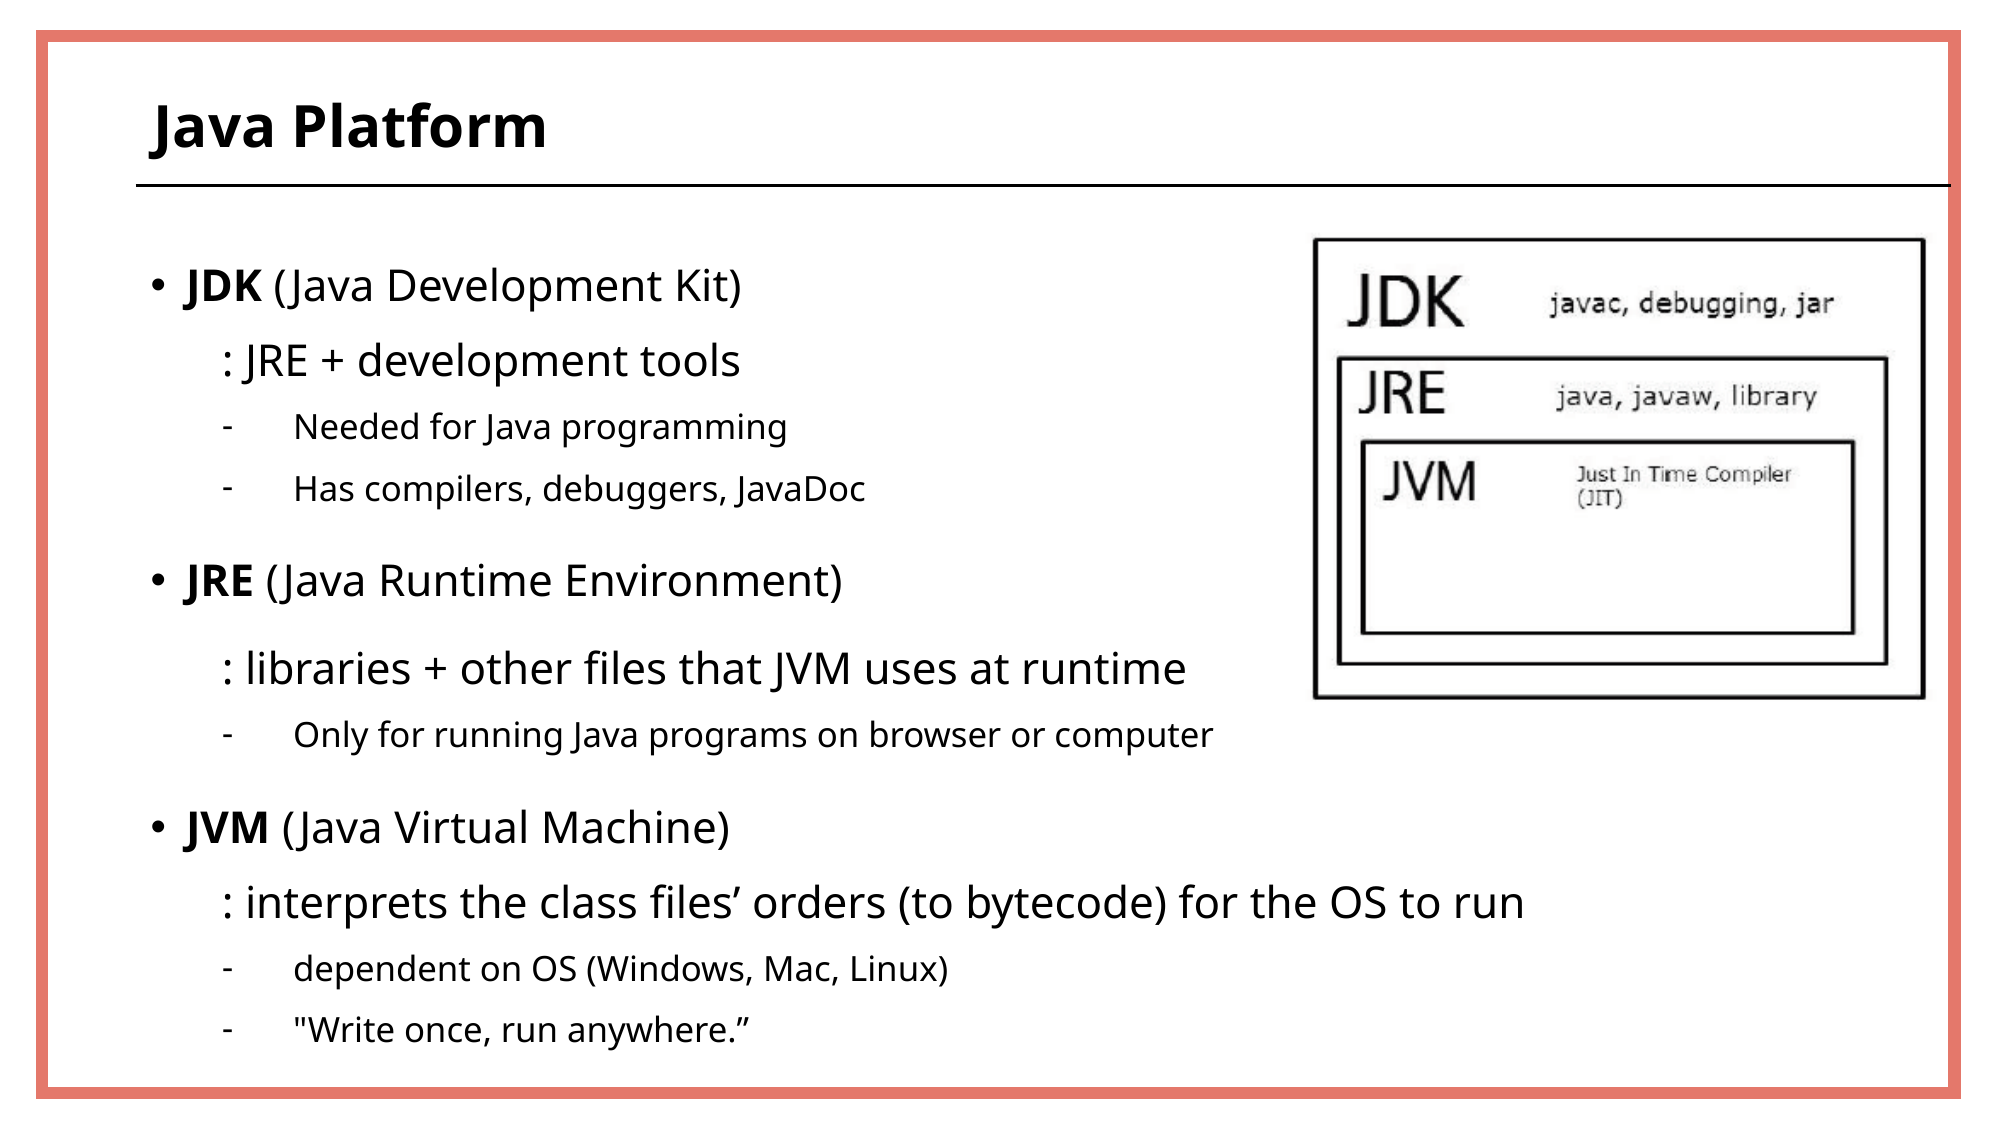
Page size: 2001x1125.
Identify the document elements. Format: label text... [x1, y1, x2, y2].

list JDK (Java Development Kit) : JRE + development tools Needed for Java programming Has compilers, debuggers, JavaDoc JRE (Java Runtime Environment) : libraries + other files that JVM uses at runtime Only for running Java programs on browser or computer JVM (Java Virtual Machine) : interprets the class files’ orders (to bytecode) for the OS to run dependent on OS (Windows, Mac, Linux) "Write once, run anywhere.” [135, 223, 1863, 1059]
picture [1298, 223, 1938, 717]
list Java Platform [138, 76, 1373, 182]
slide_number 5 [1412, 1059, 1863, 1103]
